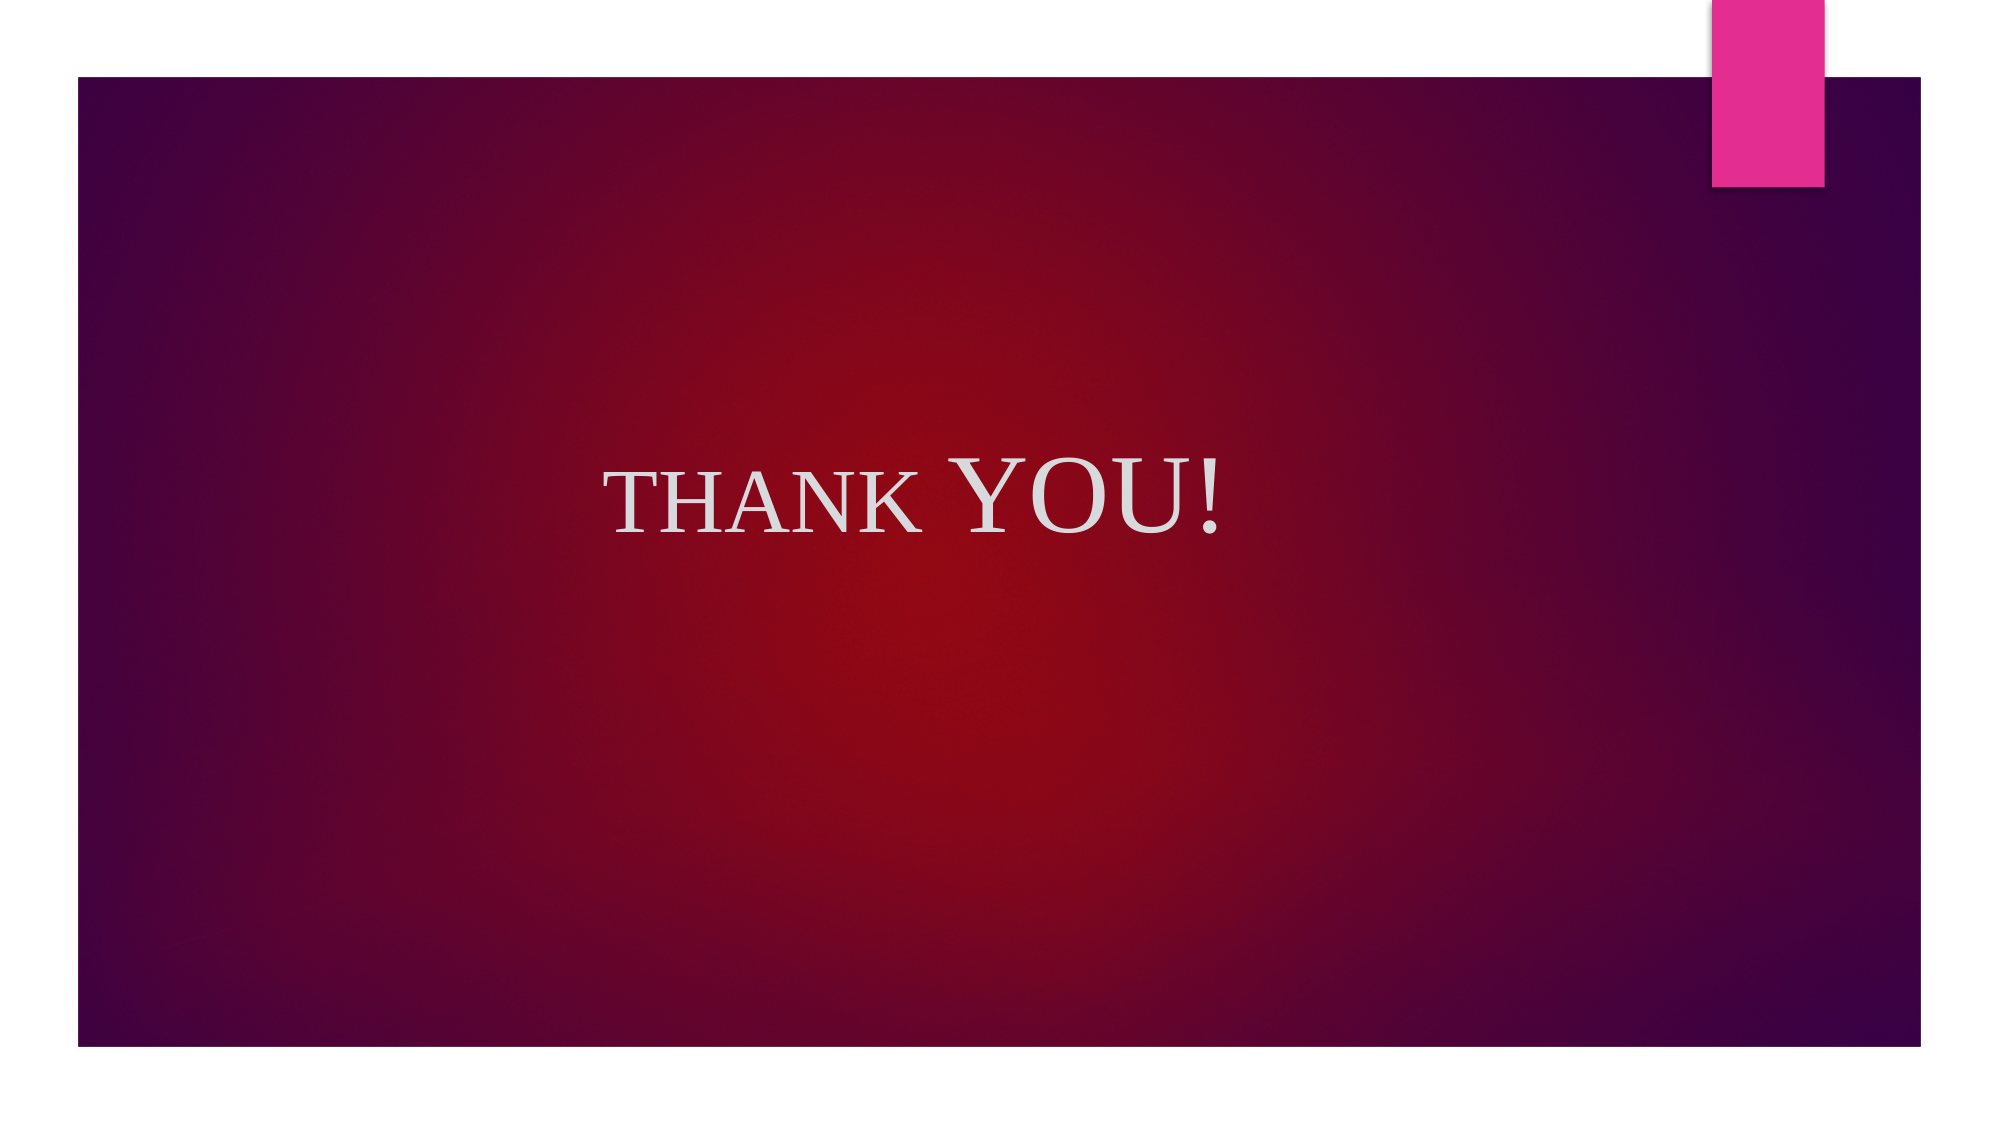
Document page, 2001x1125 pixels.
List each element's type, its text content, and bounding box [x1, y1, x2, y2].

title THANK YOU! [587, 123, 2000, 563]
